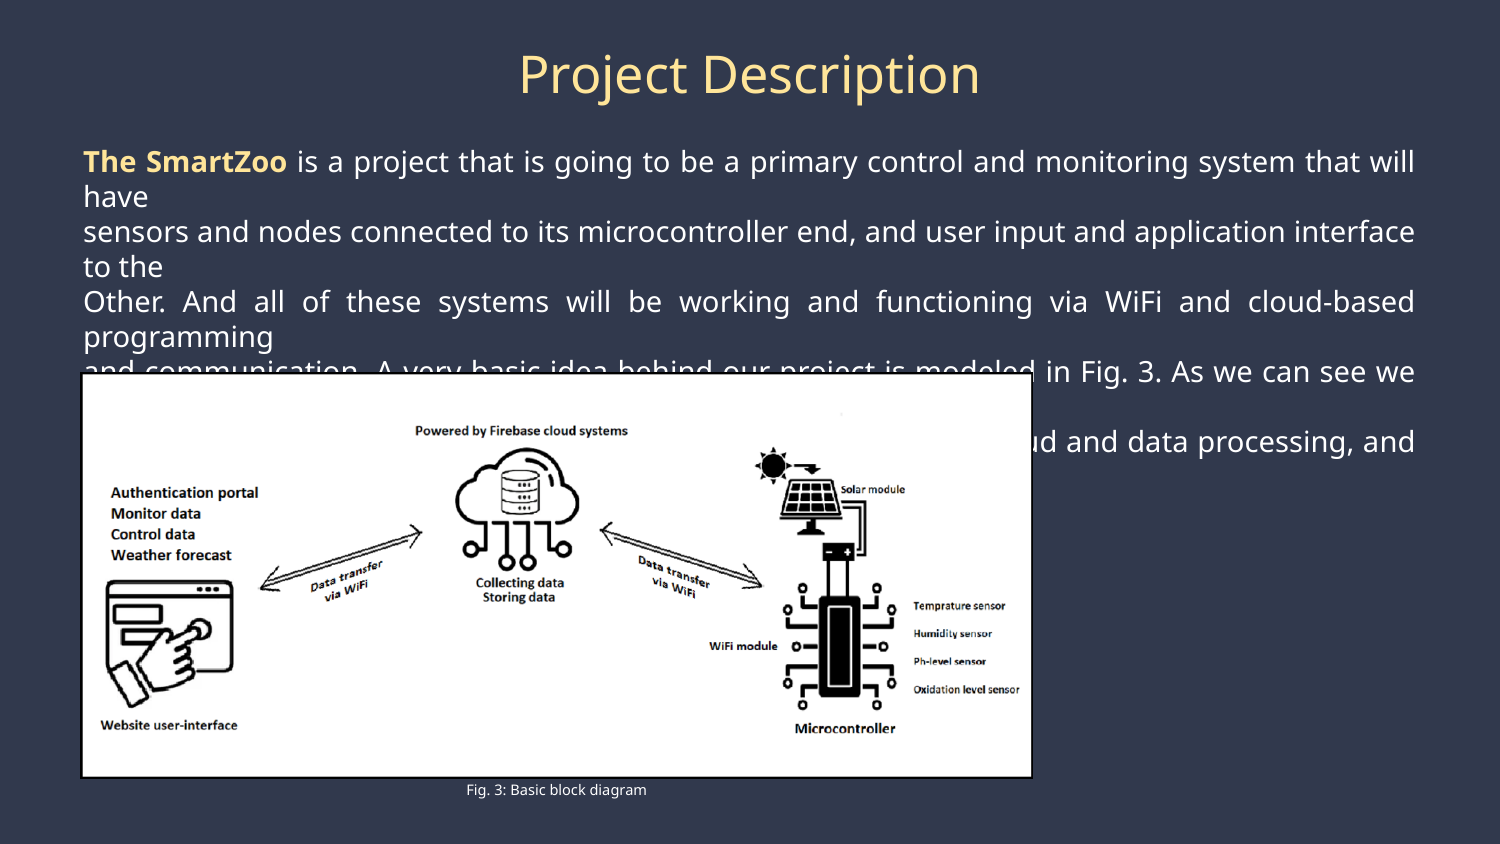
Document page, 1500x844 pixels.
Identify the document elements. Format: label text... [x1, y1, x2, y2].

title Project Description [312, 18, 1188, 119]
text_box The SmartZoo is a project that is going to be a primary control and monitoring system that will have sensors and nodes connected to its microcontroller end, and user input and application interface to the Other. And all of these systems will be working and functioning via WiFi and cloud-based programming and communication. A very basic idea behind our project is modeled in Fig. 3. As we can see we have three major modules in this project. The software user interface, cloud and data processing, and data gathering node. [68, 128, 1432, 613]
picture [80, 372, 1034, 779]
text_box Fig. 3: Basic block diagram [310, 787, 803, 808]
